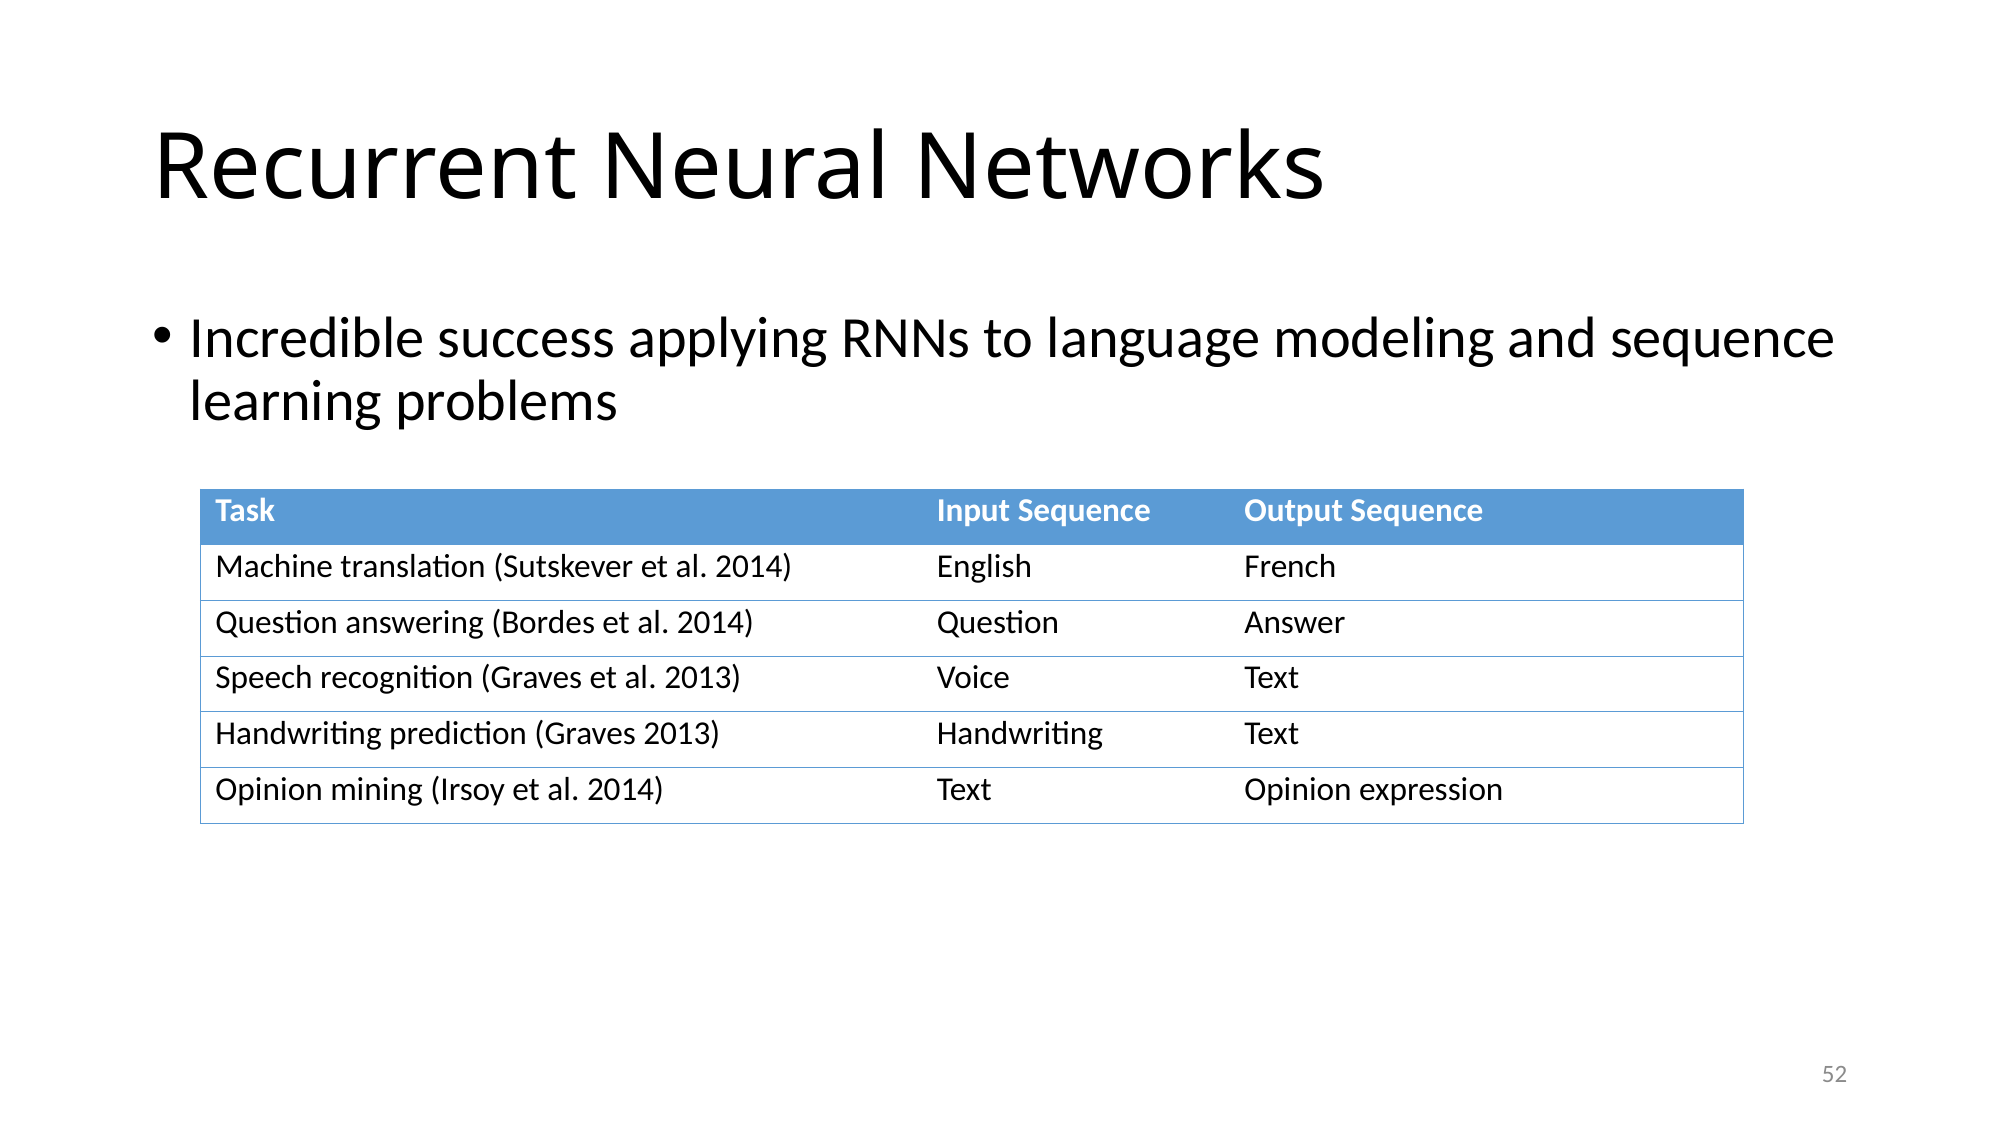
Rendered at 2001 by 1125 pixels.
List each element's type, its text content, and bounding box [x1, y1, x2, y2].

table_header Input Sequence [922, 490, 1229, 544]
table_cell Question answering (Bordes et al. 2014) [201, 601, 922, 656]
table_cell Opinion expression [1229, 768, 1743, 823]
table_cell Question [922, 601, 1229, 656]
table_cell Handwriting prediction (Graves 2013) [201, 712, 922, 767]
table_cell Answer [1229, 601, 1743, 656]
table_cell Speech recognition (Graves et al. 2013) [201, 657, 922, 711]
table_cell Machine translation (Sutskever et al. 2014) [201, 545, 922, 600]
slide_number 52 [1412, 1042, 1863, 1103]
table_header Output Sequence [1229, 490, 1743, 544]
table_cell Text [1229, 712, 1743, 767]
list Incredible success applying RNNs to language modeling and sequence learning problems [137, 299, 1863, 1014]
table_cell English [922, 545, 1229, 600]
table_cell French [1229, 545, 1743, 600]
table_cell Text [1229, 657, 1743, 711]
table_cell Opinion mining (Irsoy et al. 2014) [201, 768, 922, 823]
title Recurrent Neural Networks [137, 59, 1863, 278]
table_cell Voice [922, 657, 1229, 711]
table_cell Text [922, 768, 1229, 823]
table_cell Handwriting [922, 712, 1229, 767]
table_header Task [201, 490, 922, 544]
